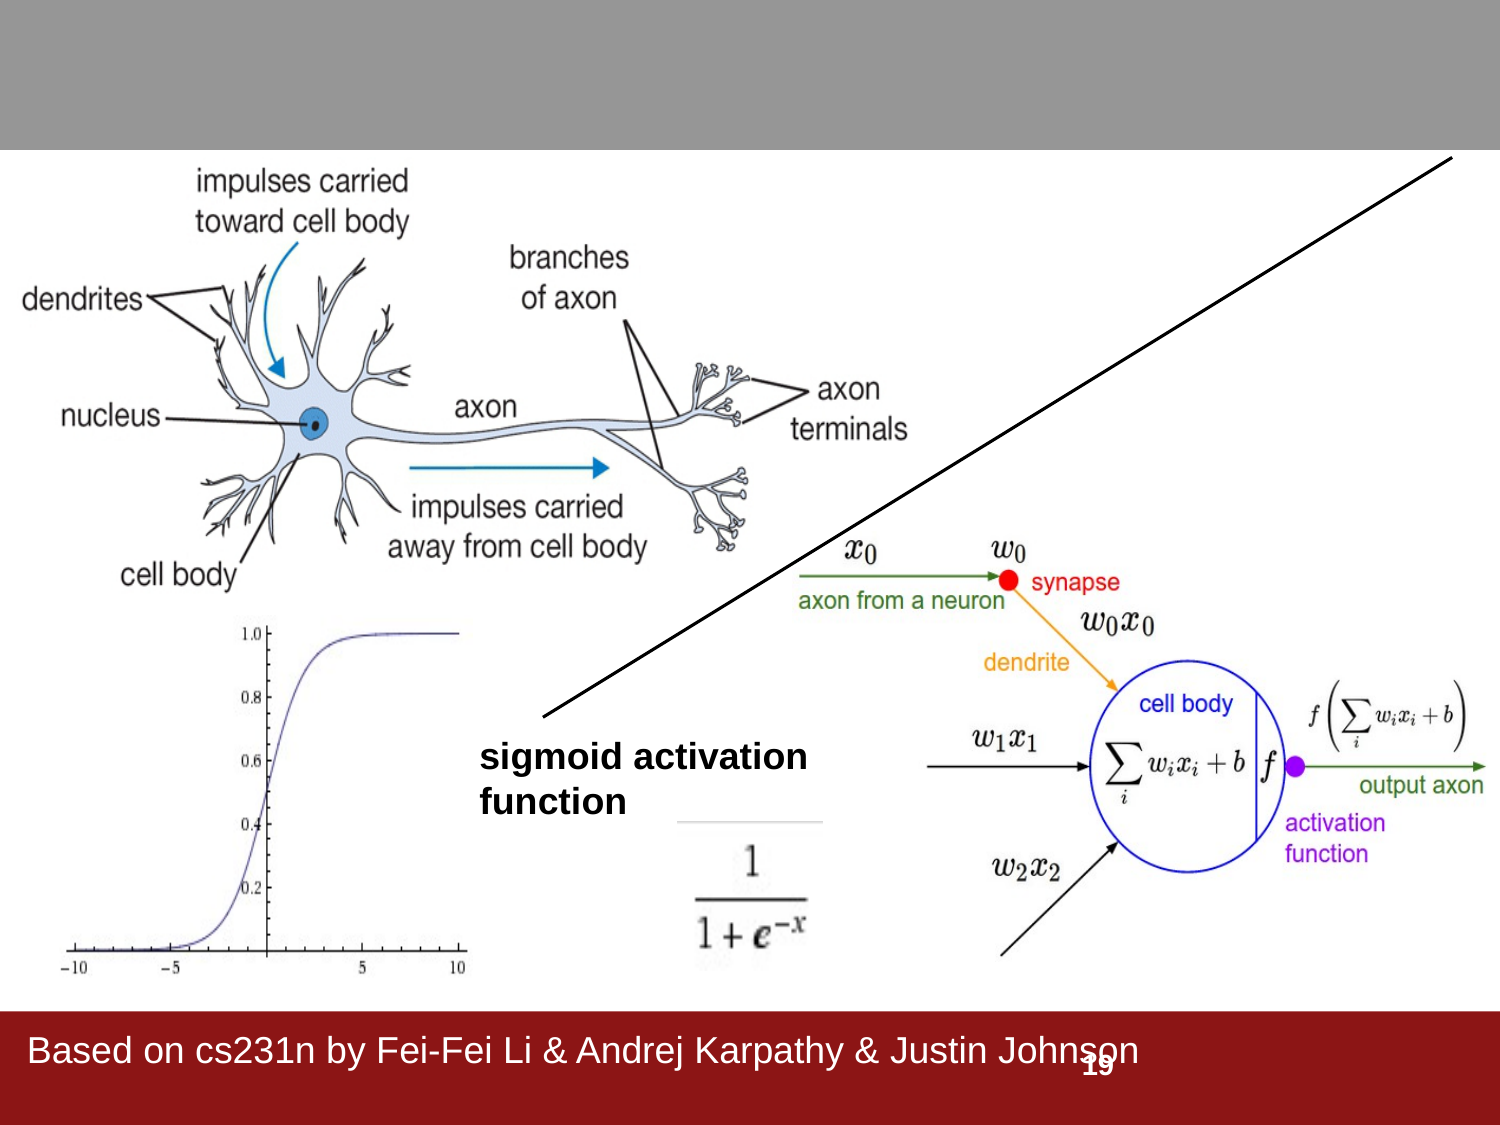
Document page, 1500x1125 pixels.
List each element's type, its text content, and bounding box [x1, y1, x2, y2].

picture [16, 157, 542, 599]
picture [677, 531, 1489, 971]
slide_number 19 [1066, 1020, 1157, 1107]
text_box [542, 157, 1453, 718]
picture [38, 615, 473, 985]
text_box sigmoid activation function [481, 717, 789, 844]
